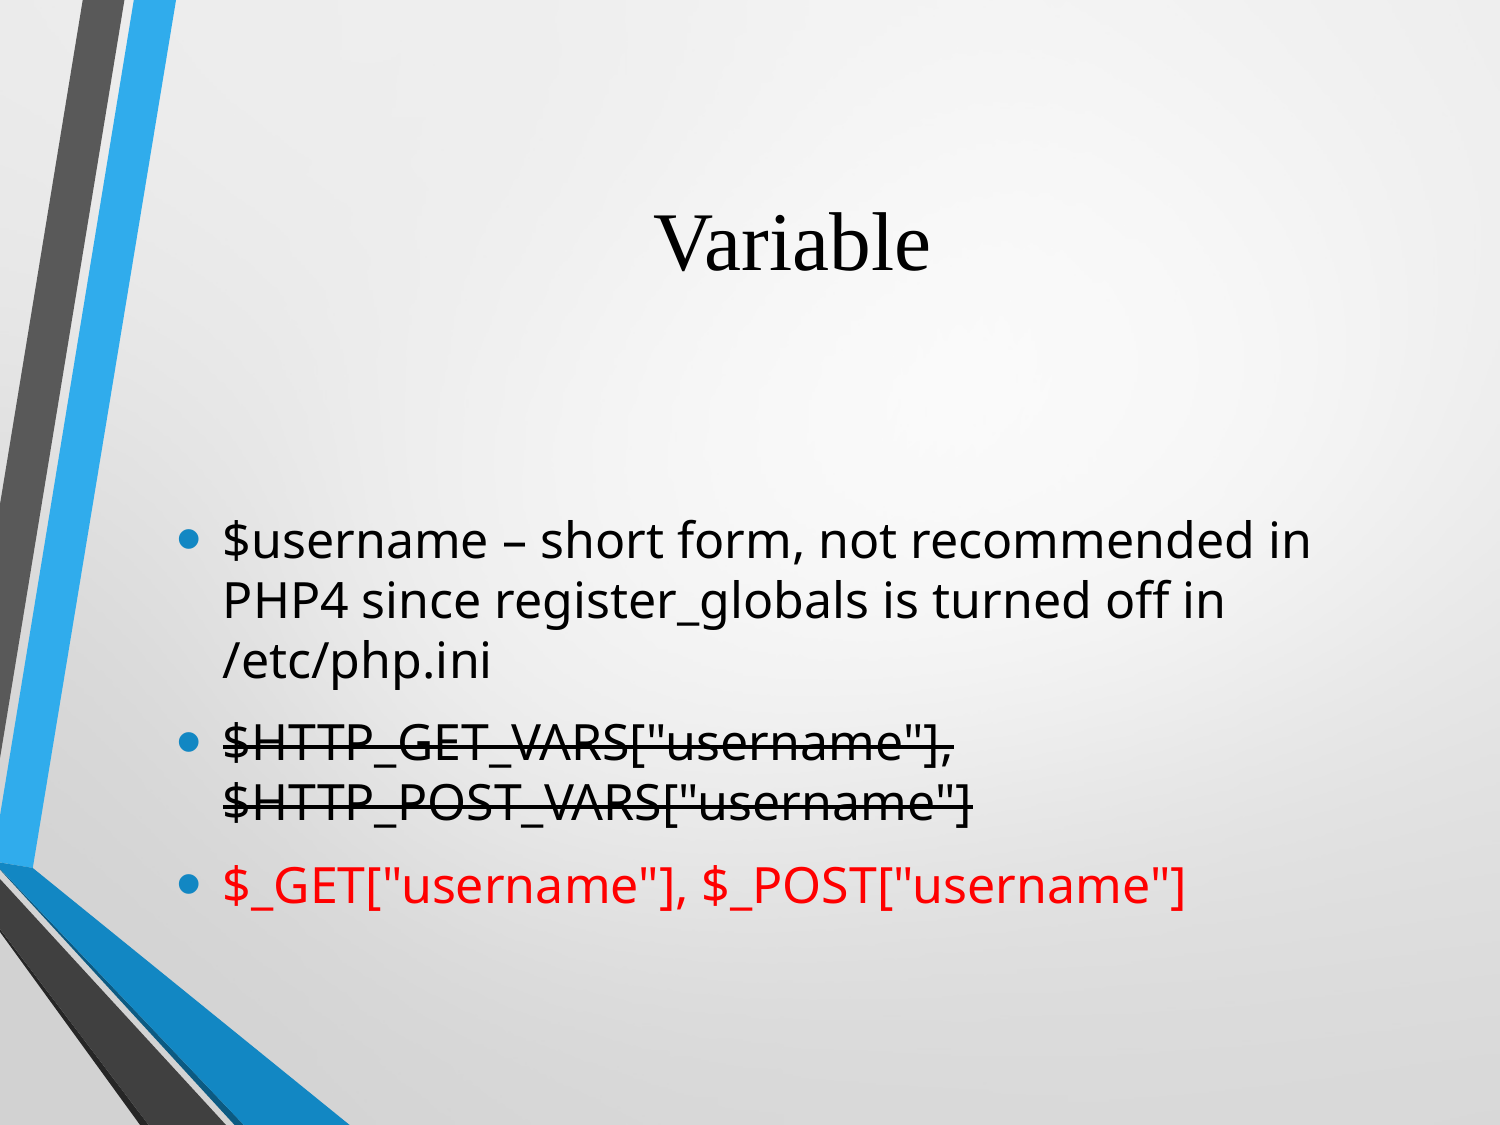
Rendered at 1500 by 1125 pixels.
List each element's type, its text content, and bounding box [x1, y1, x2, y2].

title Variable [161, 75, 1425, 400]
list $username – short form, not recommended in PHP4 since register_globals is turned off in /etc/php.ini $HTTP_GET_VARS["username"], $HTTP_POST_VARS["username"] $_GET["username"], $_POST["username"] [161, 437, 1425, 985]
